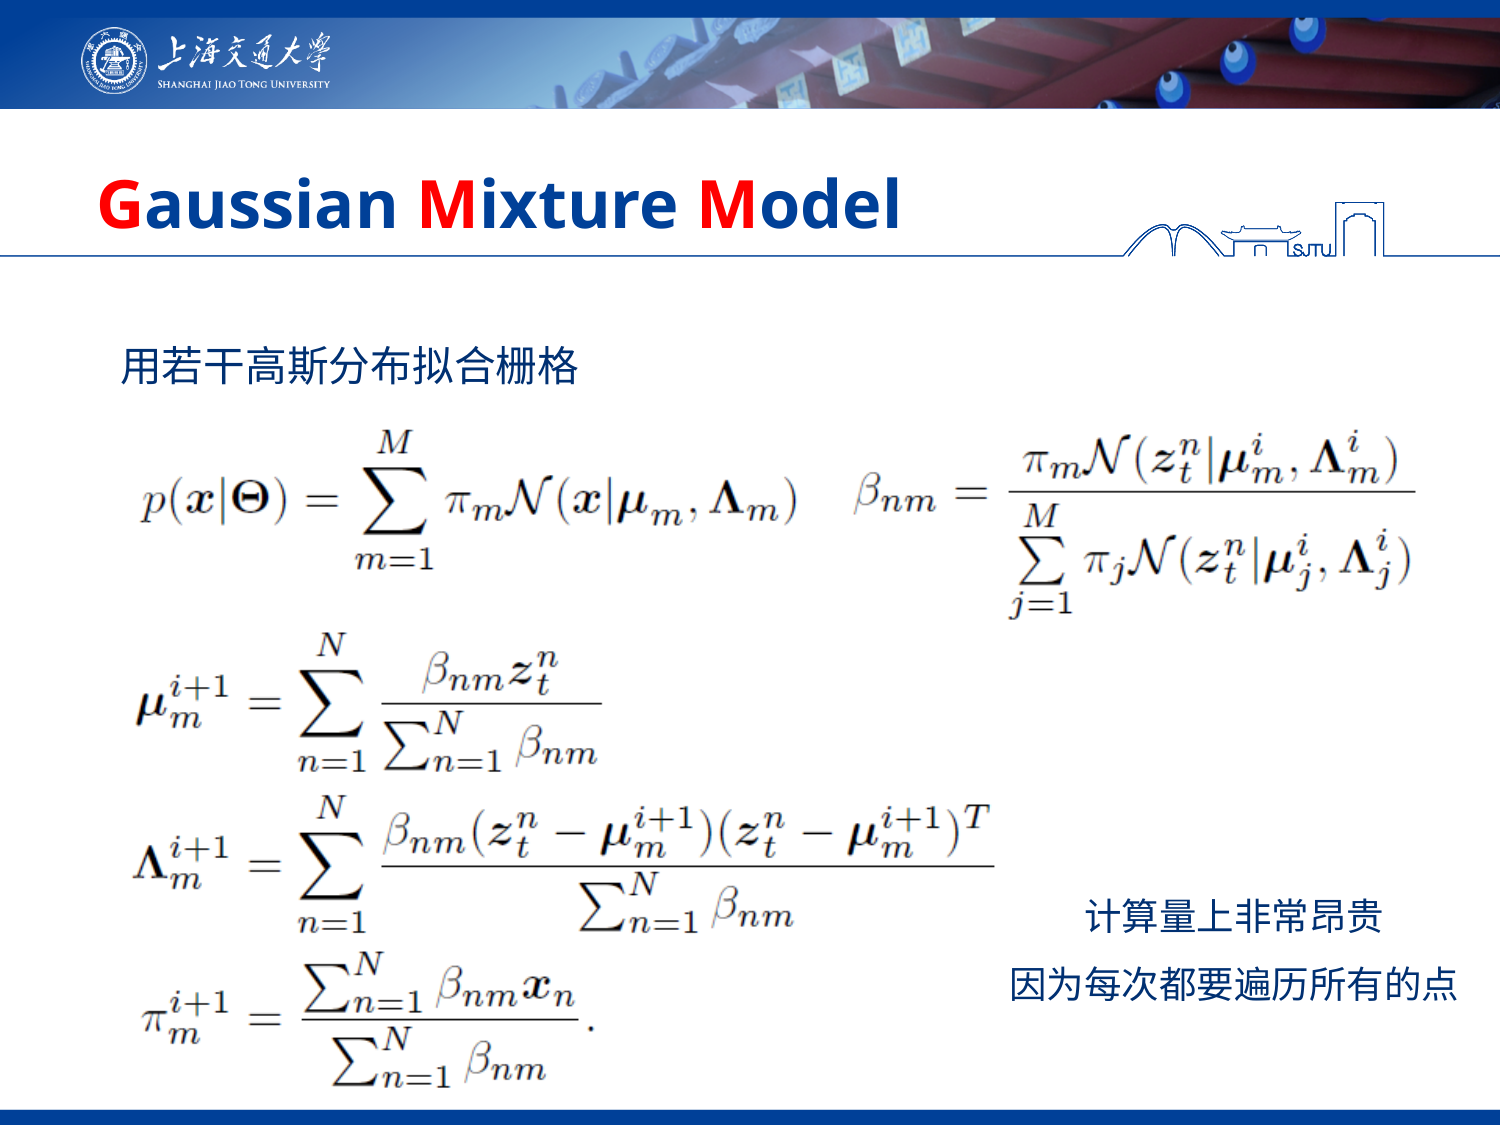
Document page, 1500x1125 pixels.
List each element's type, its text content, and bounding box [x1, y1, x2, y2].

picture [98, 416, 1422, 1102]
title Gaussian Mixture Model [81, 159, 1455, 254]
text_box 用若干高斯分布拟合栅格 [105, 332, 604, 398]
text_box 计算量上非常昂贵 因为每次都要遍历所有的点 [1015, 863, 1484, 1014]
picture [0, 18, 1500, 109]
